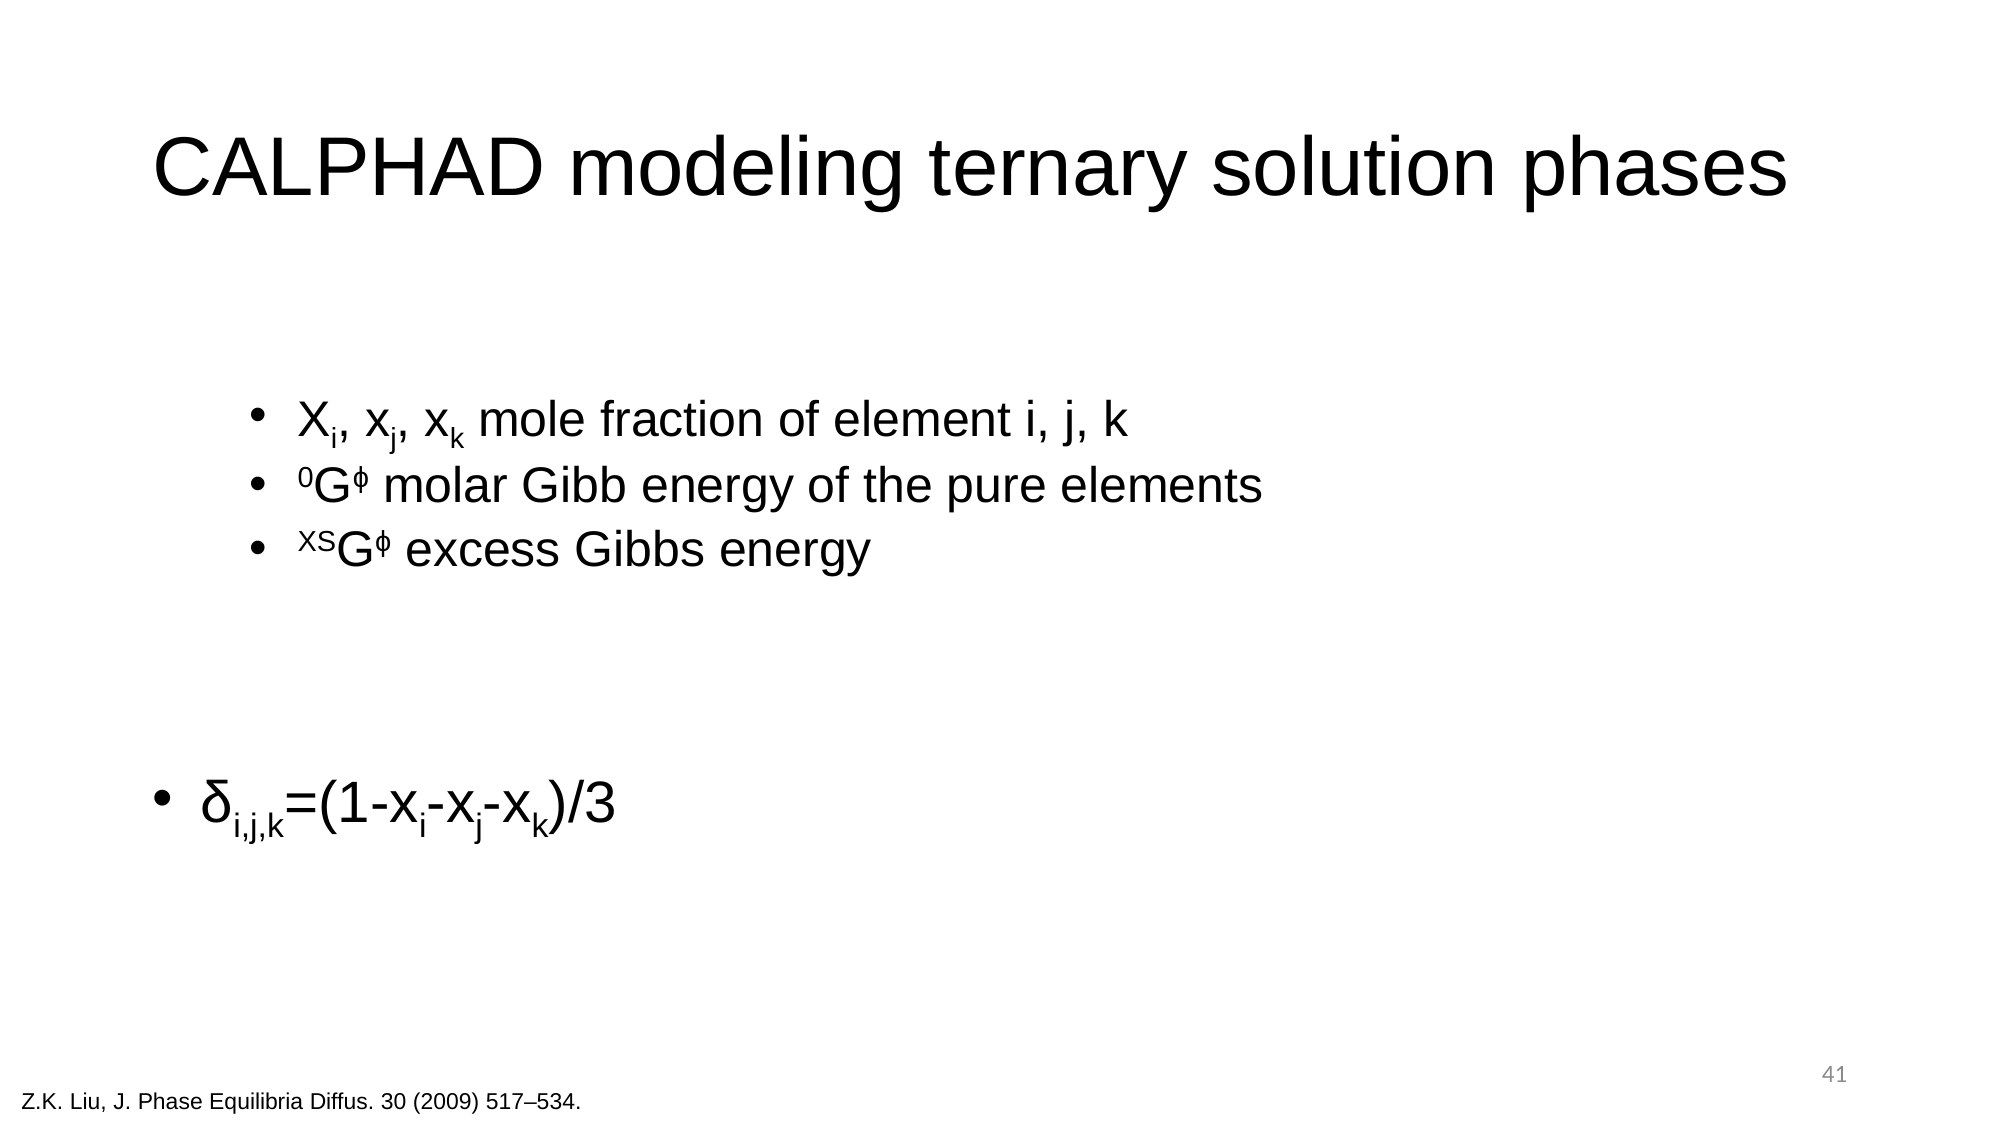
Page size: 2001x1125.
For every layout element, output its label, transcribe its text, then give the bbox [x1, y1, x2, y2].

slide_number 41 [1412, 1042, 1863, 1103]
text_box Z.K. Liu, J. Phase Equilibria Diffus. 30 (2009) 517–534. [0, 1079, 1572, 1122]
title CALPHAD modeling ternary solution phases [137, 59, 1863, 278]
